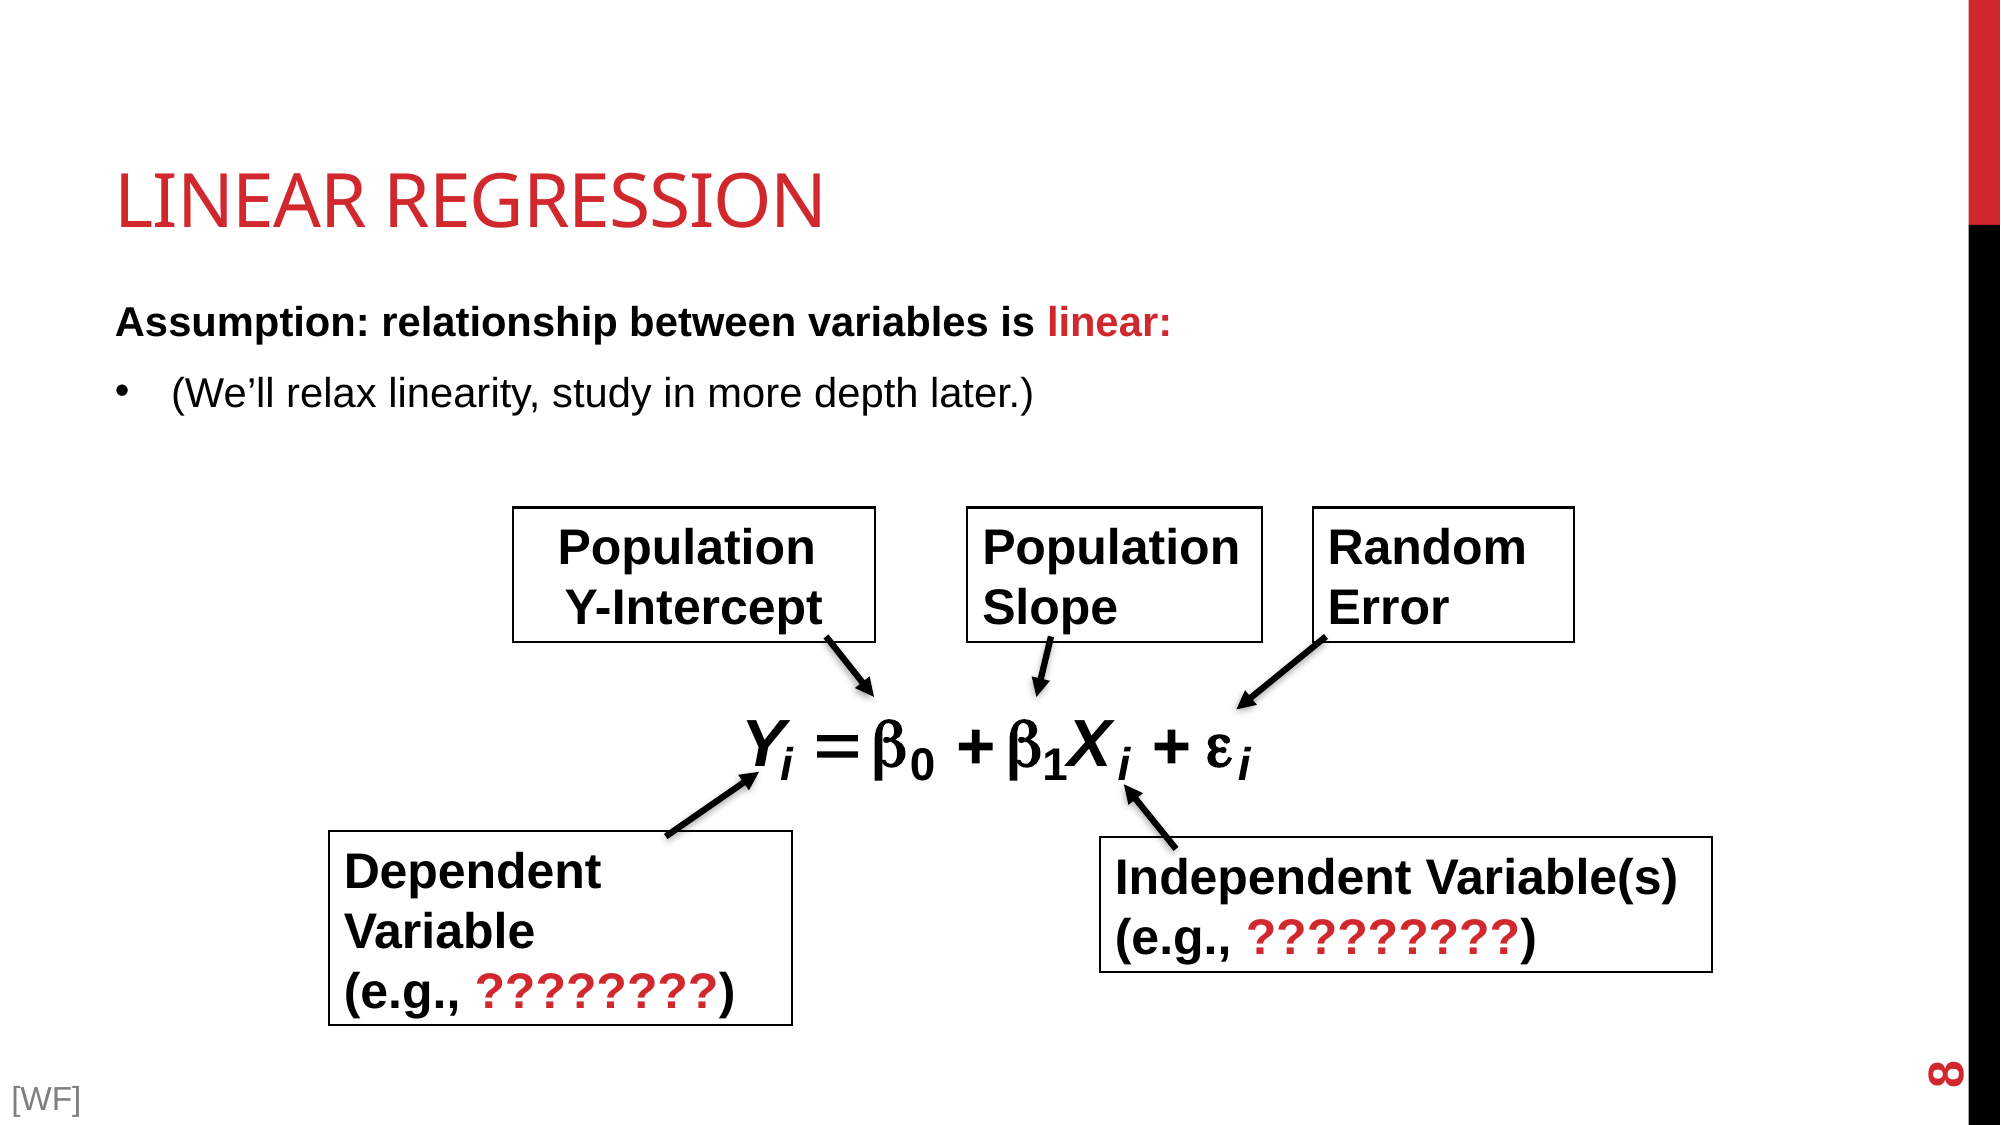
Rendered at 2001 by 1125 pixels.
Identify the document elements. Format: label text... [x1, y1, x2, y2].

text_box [1236, 507, 1575, 710]
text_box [328, 771, 793, 1026]
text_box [725, 691, 1266, 798]
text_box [1099, 784, 1713, 973]
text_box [512, 507, 875, 698]
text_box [967, 507, 1234, 698]
text_box [WF] [0, 1069, 97, 1125]
title Linear regression [99, 25, 1367, 250]
list Assumption: relationship between variables is linear: (We’ll relax linearity, study in more depth later.) [99, 287, 1767, 1005]
slide_number 8 [1903, 887, 1984, 1104]
